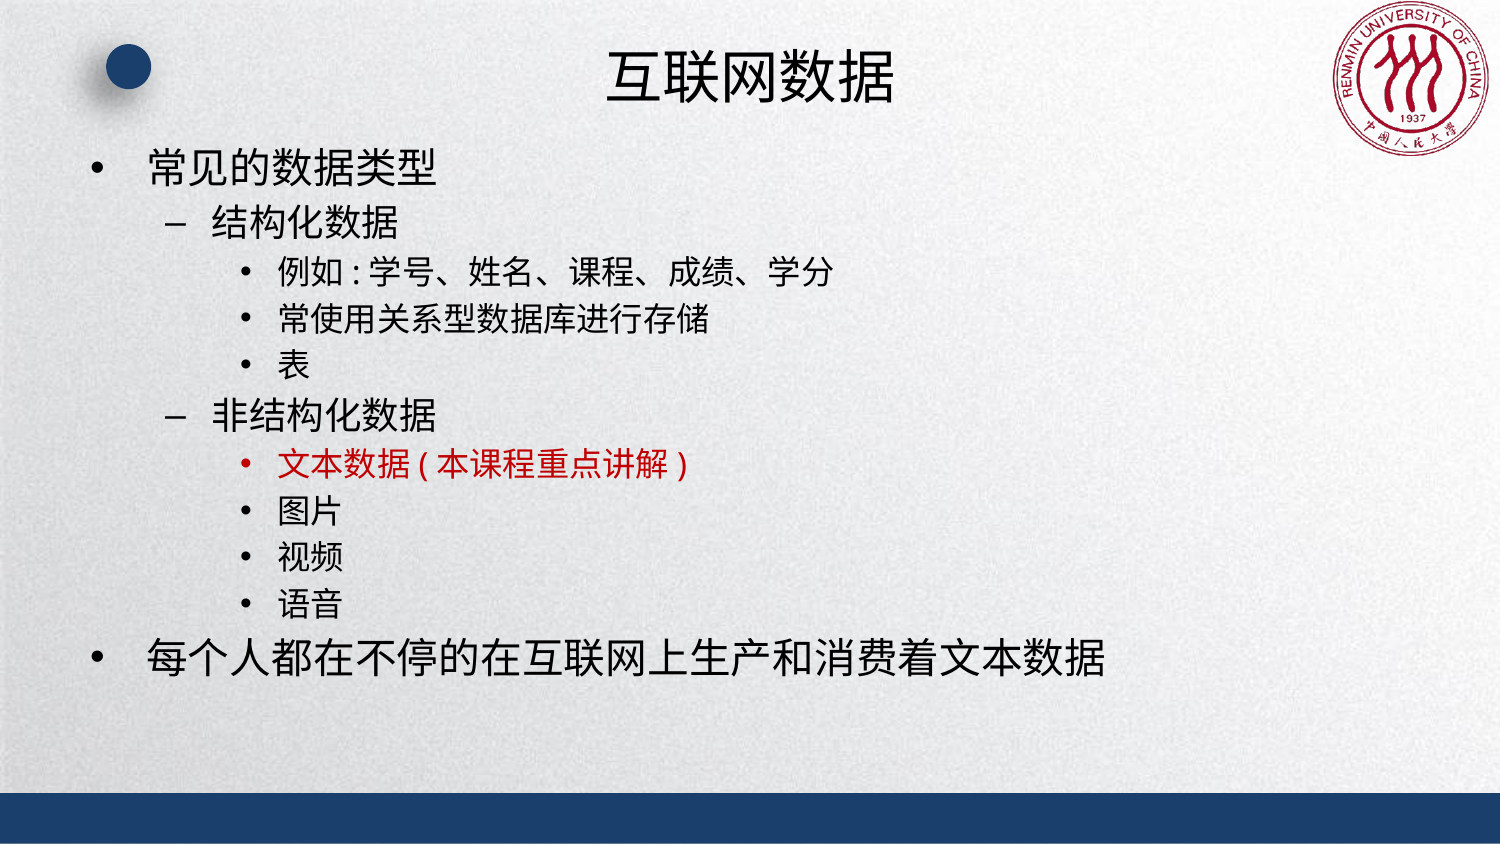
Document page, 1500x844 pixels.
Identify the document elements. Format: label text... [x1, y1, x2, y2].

title 互联网数据 [75, 33, 1425, 116]
list 常见的数据类型 结构化数据 例如:学号、姓名、课程、成绩、学分 常使用关系型数据库进行存储 表 非结构化数据 文本数据(本课程重点讲解) 图片 视频 语音 每个人都在不停的在互联网上生产和消费着文本数据 [75, 134, 1425, 781]
picture [0, 0, 1500, 793]
